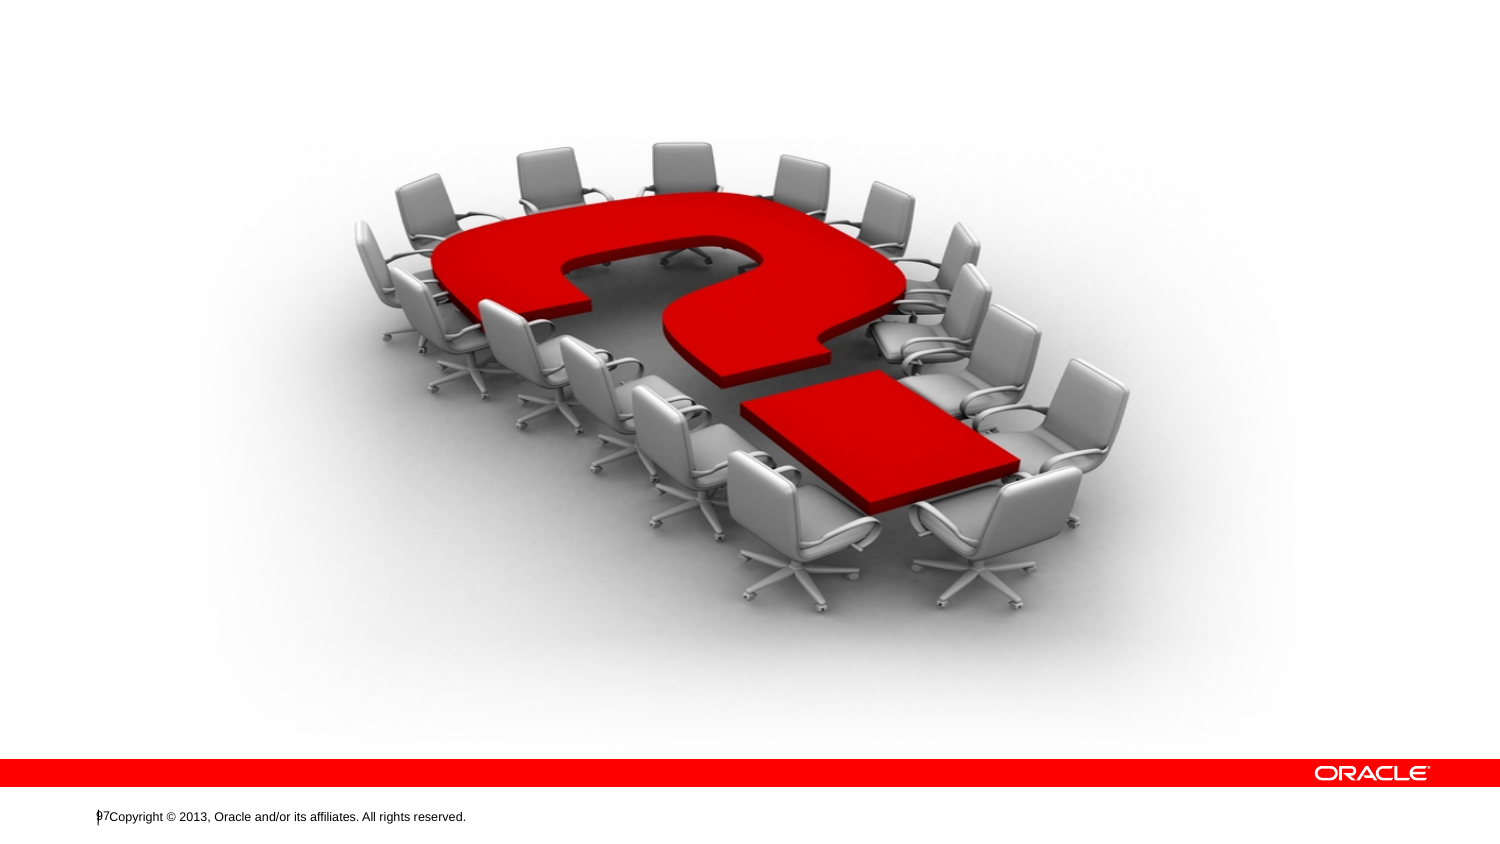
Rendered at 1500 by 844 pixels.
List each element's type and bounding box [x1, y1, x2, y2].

picture [0, 759, 1500, 787]
picture [189, 112, 1310, 756]
